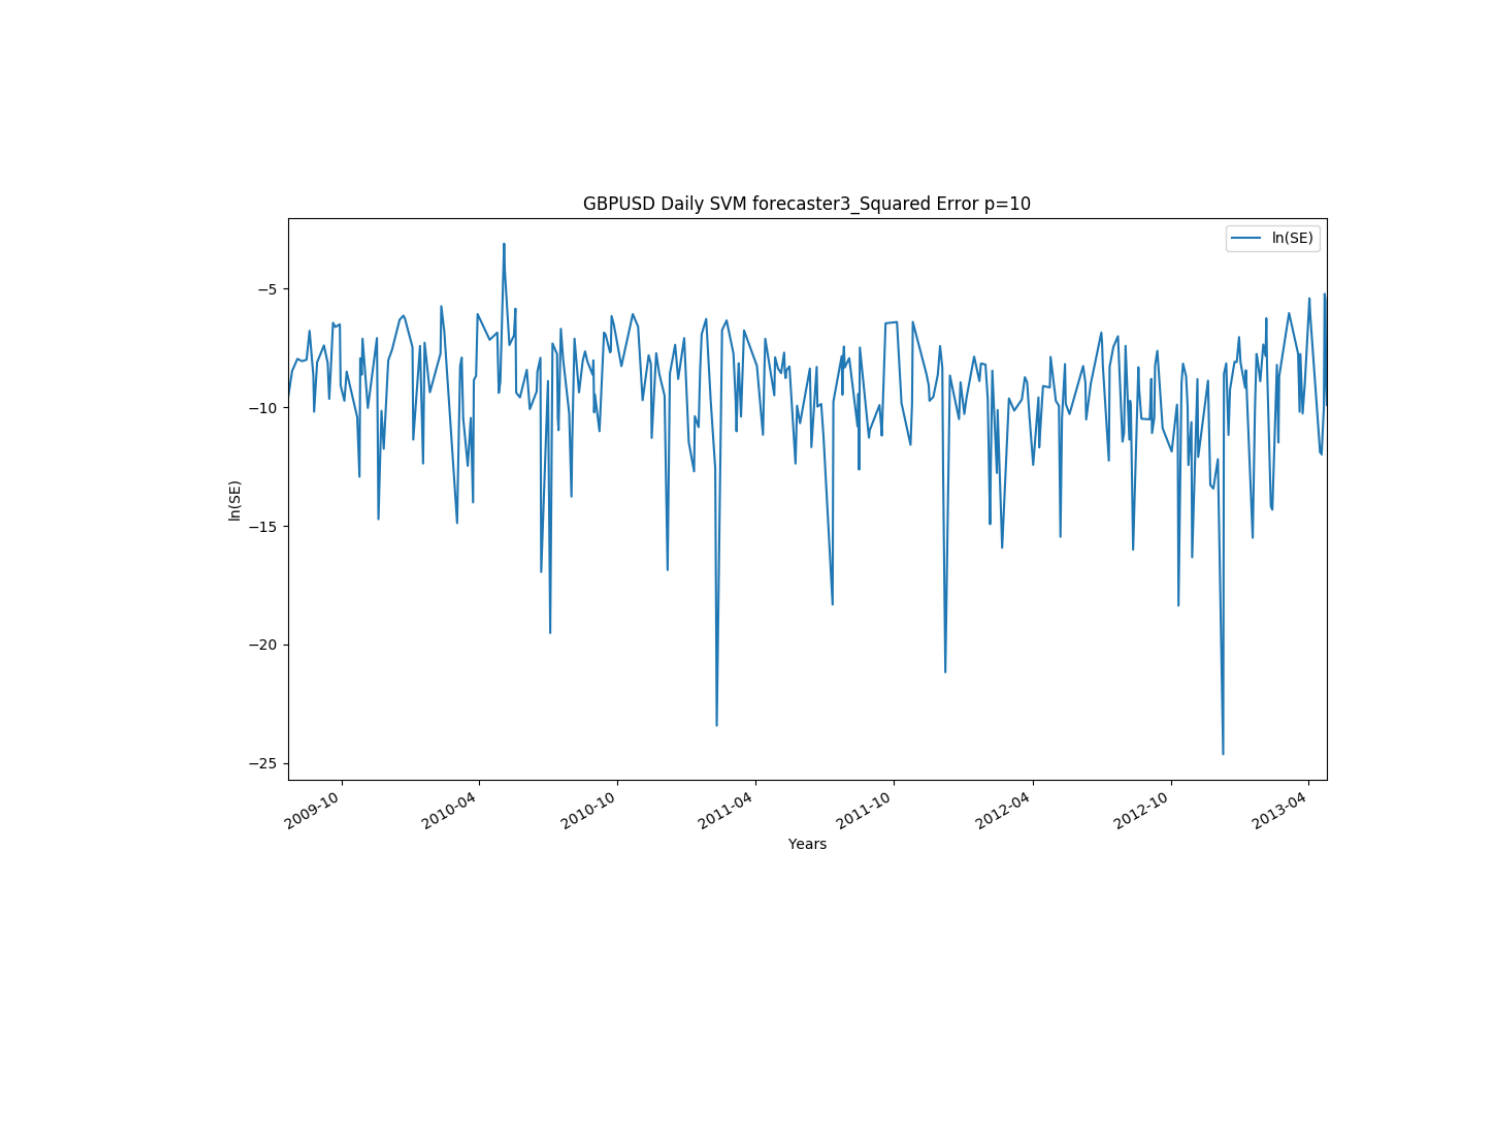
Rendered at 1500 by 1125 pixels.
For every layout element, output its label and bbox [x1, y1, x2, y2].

picture [119, 119, 1461, 946]
